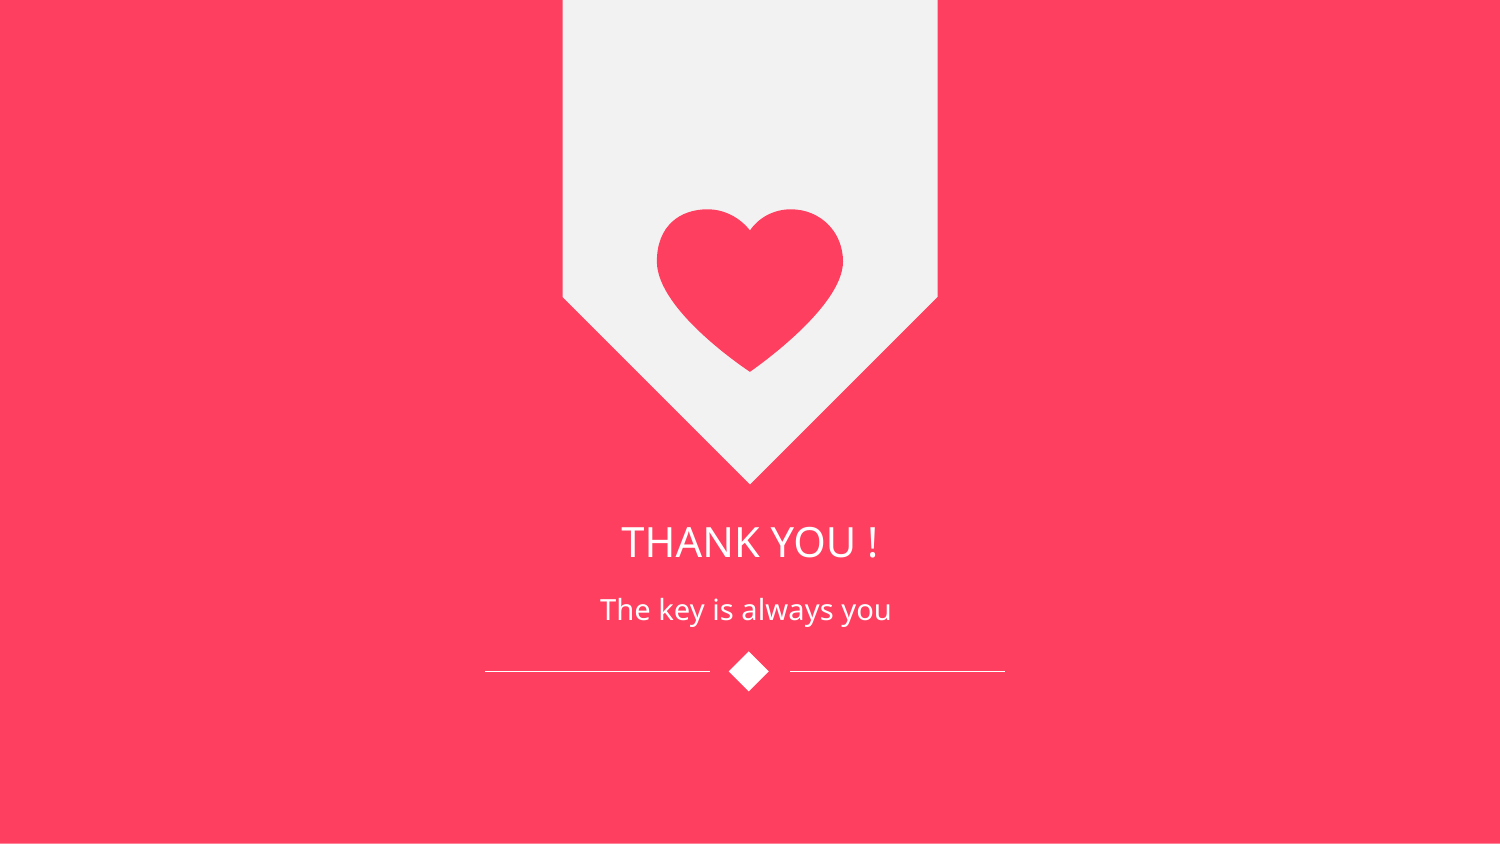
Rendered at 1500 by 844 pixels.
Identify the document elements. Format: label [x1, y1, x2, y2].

text_box [0, 0, 1500, 844]
